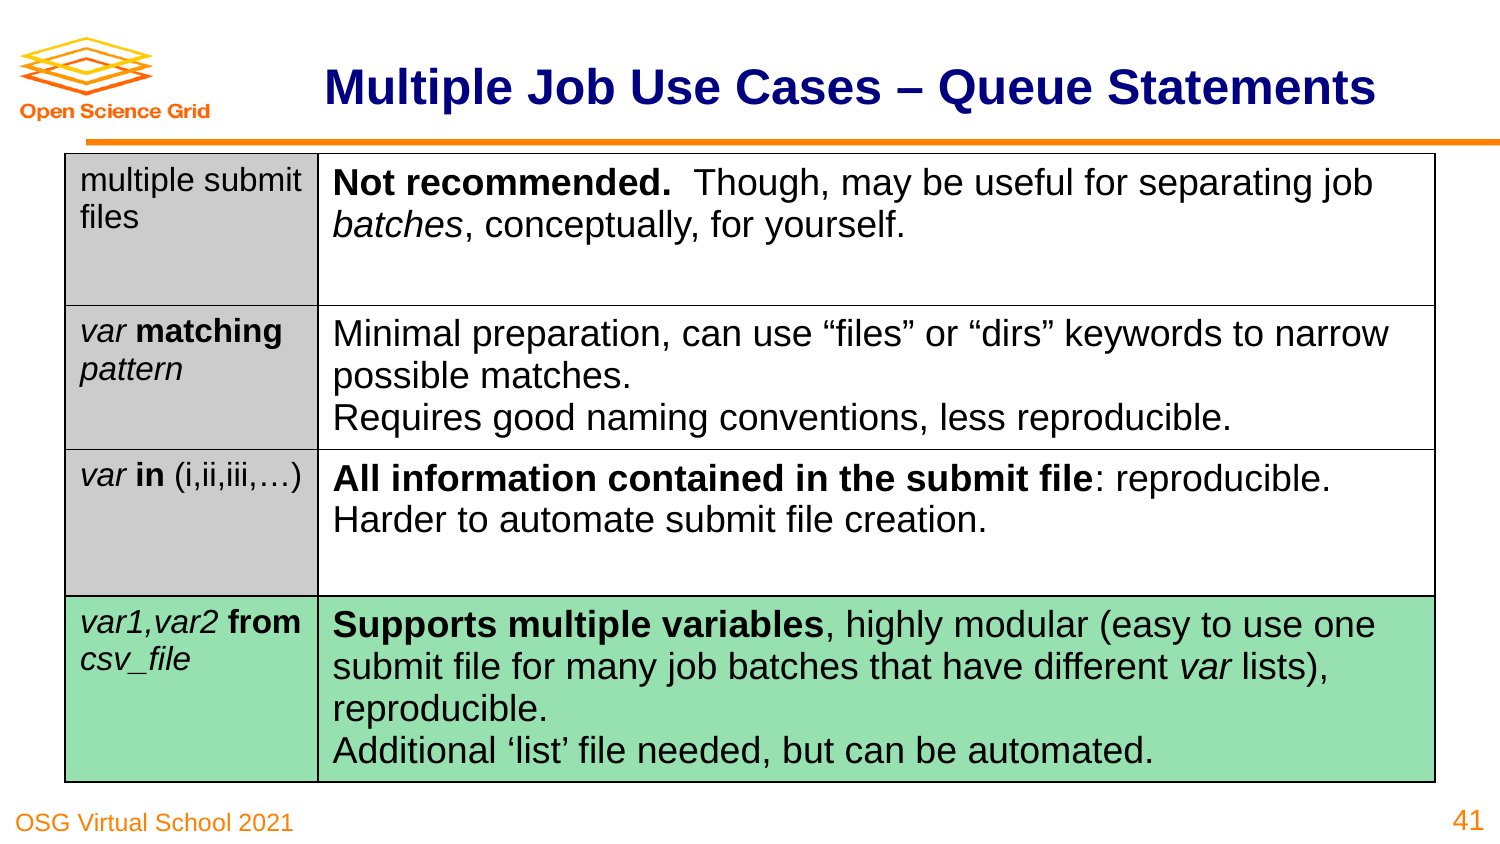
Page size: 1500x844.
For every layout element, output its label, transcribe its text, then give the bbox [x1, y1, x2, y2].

picture [0, 20, 201, 134]
table_cell Supports multiple variables, highly modular (easy to use one submit file for many job batches that have different var lists), reproducible. Additional ‘list’ file needed, but can be automated. [319, 597, 1434, 781]
slide_number 41 [1430, 787, 1500, 844]
table_cell var in (i,ii,iii,…) [66, 450, 317, 595]
table_header Not recommended. Though, may be useful for separating job batches, conceptually, for yourself. [319, 154, 1434, 305]
table_cell var matching pattern [66, 306, 317, 449]
title Multiple Job Use Cases – Queue Statements [201, 14, 1500, 155]
table_cell All information contained in the submit file: reproducible. Harder to automate submit file creation. [319, 450, 1434, 595]
table_cell Minimal preparation, can use “files” or “dirs” keywords to narrow possible matches. Requires good naming conventions, less reproducible. [319, 306, 1434, 449]
table_header multiple submit files [66, 154, 317, 305]
table_cell var1,var2 from csv_file [66, 597, 317, 781]
